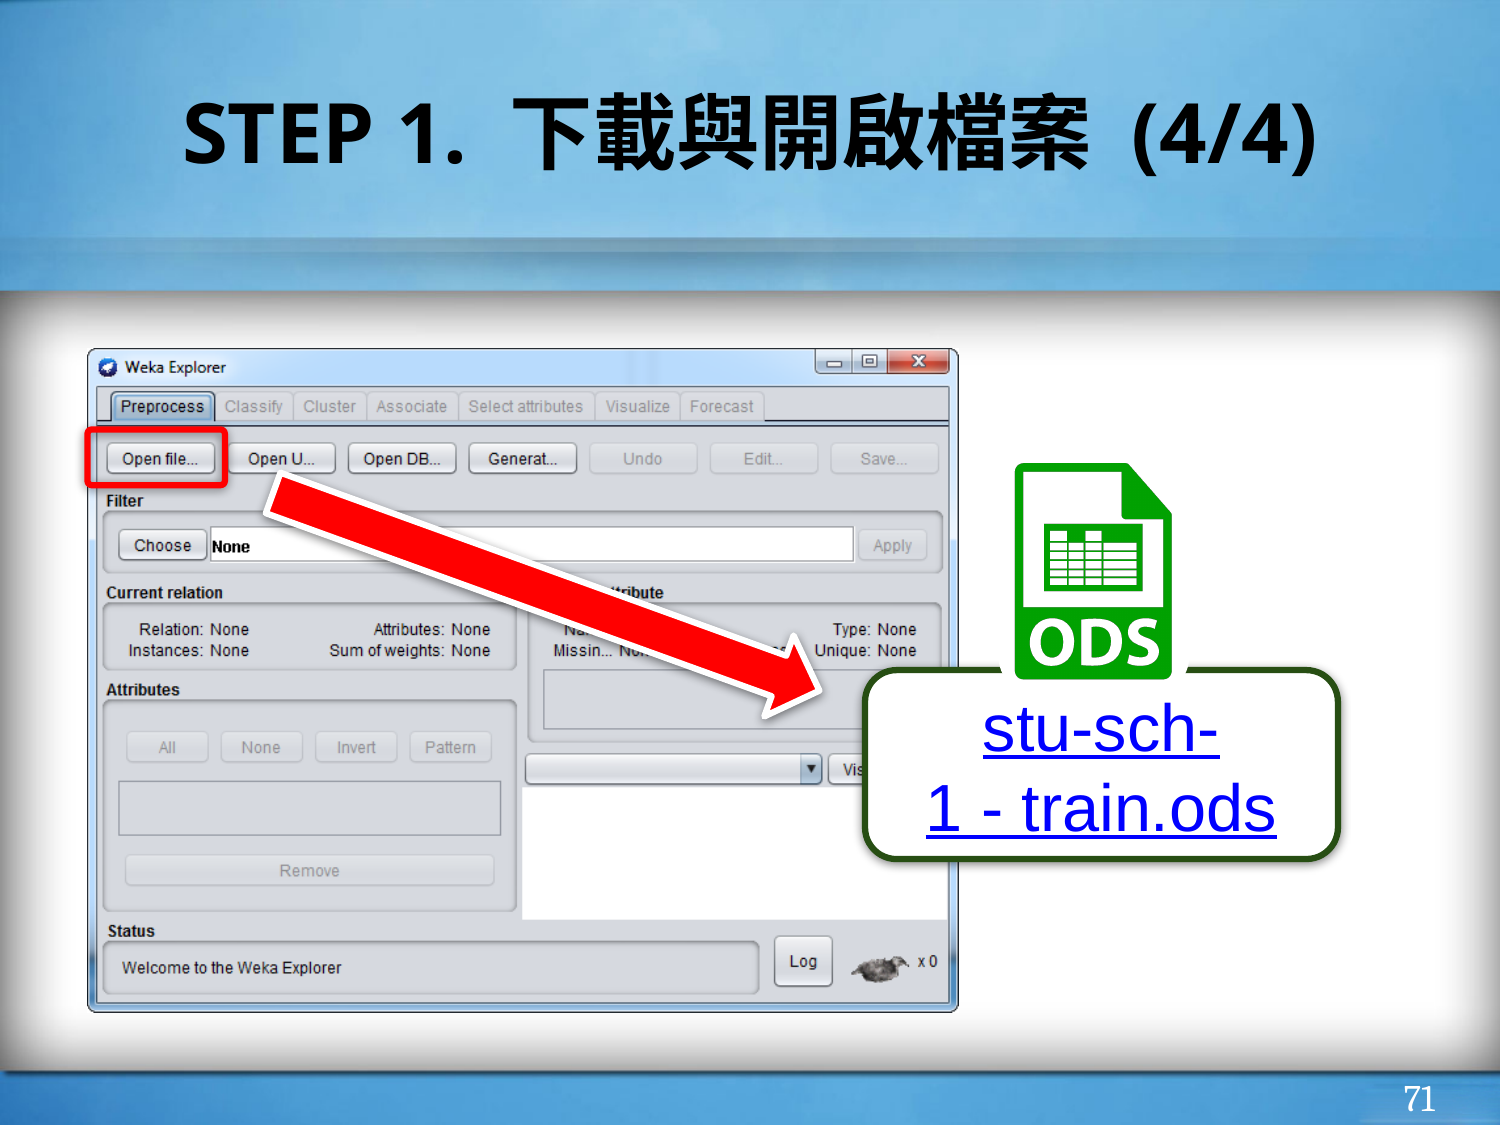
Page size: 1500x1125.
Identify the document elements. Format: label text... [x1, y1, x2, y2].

text_box stu-sch- 1 - train.ods [964, 670, 1338, 860]
slide_number ‹#› [1350, 1074, 1488, 1118]
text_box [985, 446, 1202, 691]
title STEP 1. 下載與開啟檔案 (4/4) [78, 27, 1422, 232]
picture [0, 0, 1500, 1125]
